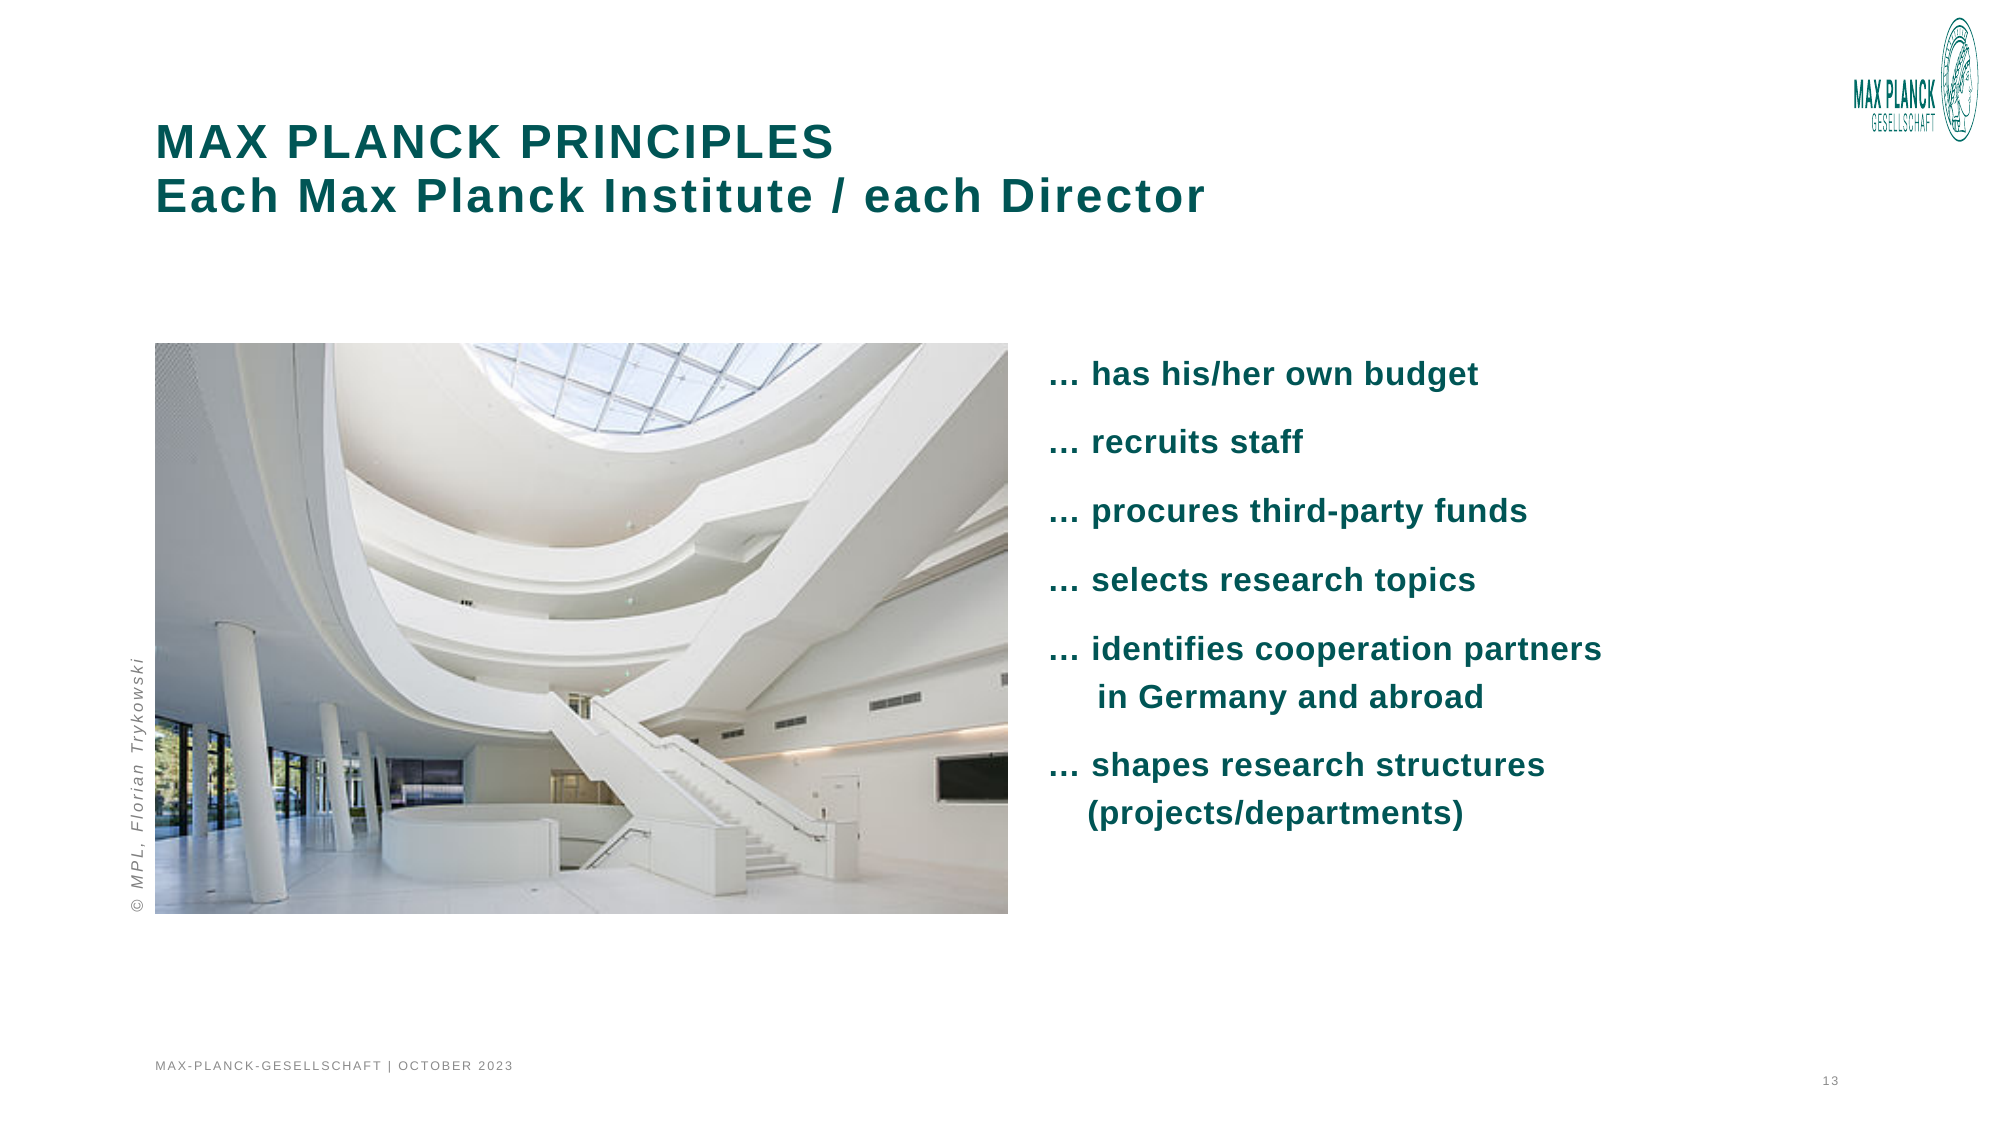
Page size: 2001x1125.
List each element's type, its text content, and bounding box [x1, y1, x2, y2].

text_box © MPL, Florian Trykowski [126, 659, 147, 913]
picture [155, 343, 1008, 914]
title Max Planck Principles Each Max Planck Institute / each Director [155, 113, 1845, 344]
footer MAX-PLANCK-GESELLSCHAFT | October 2023 13 [155, 1058, 1845, 1089]
list … has his/her own budget … recruits staff … procures third-party funds … selects research topics … identifies cooperation partners in Germany and abroad … shapes research structures (projects/departments) [1047, 344, 1845, 1052]
